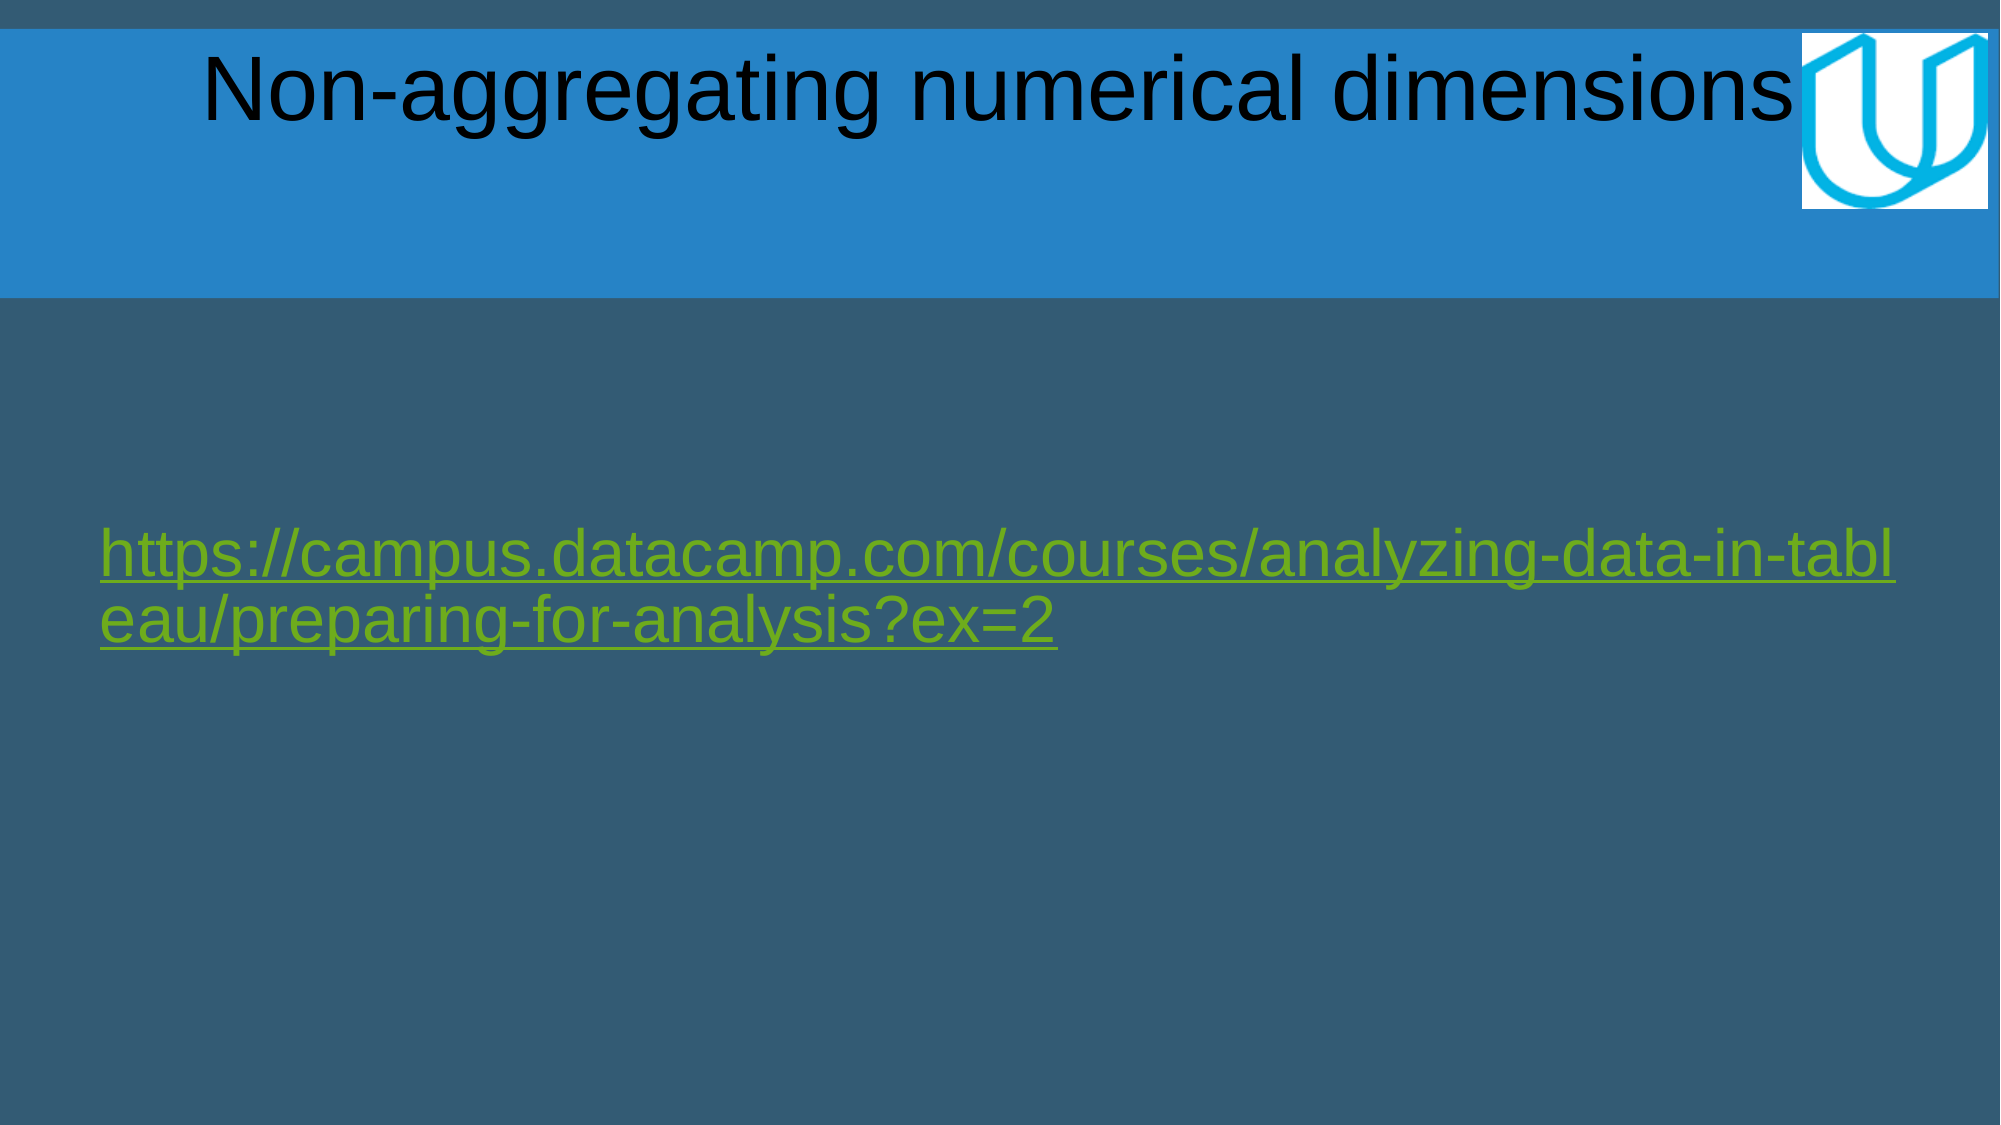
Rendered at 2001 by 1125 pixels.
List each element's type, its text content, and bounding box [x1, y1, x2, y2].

text_box Non-aggregating numerical dimensions [99, 36, 1900, 241]
picture [1802, 33, 1988, 167]
picture [1900, 175, 1911, 189]
picture [1900, 124, 1988, 209]
picture [1932, 48, 1973, 166]
text_box https://campus.datacamp.com/courses/analyzing-data-in-tableau/preparing-for-analysis?ex=2 [99, 263, 1900, 916]
